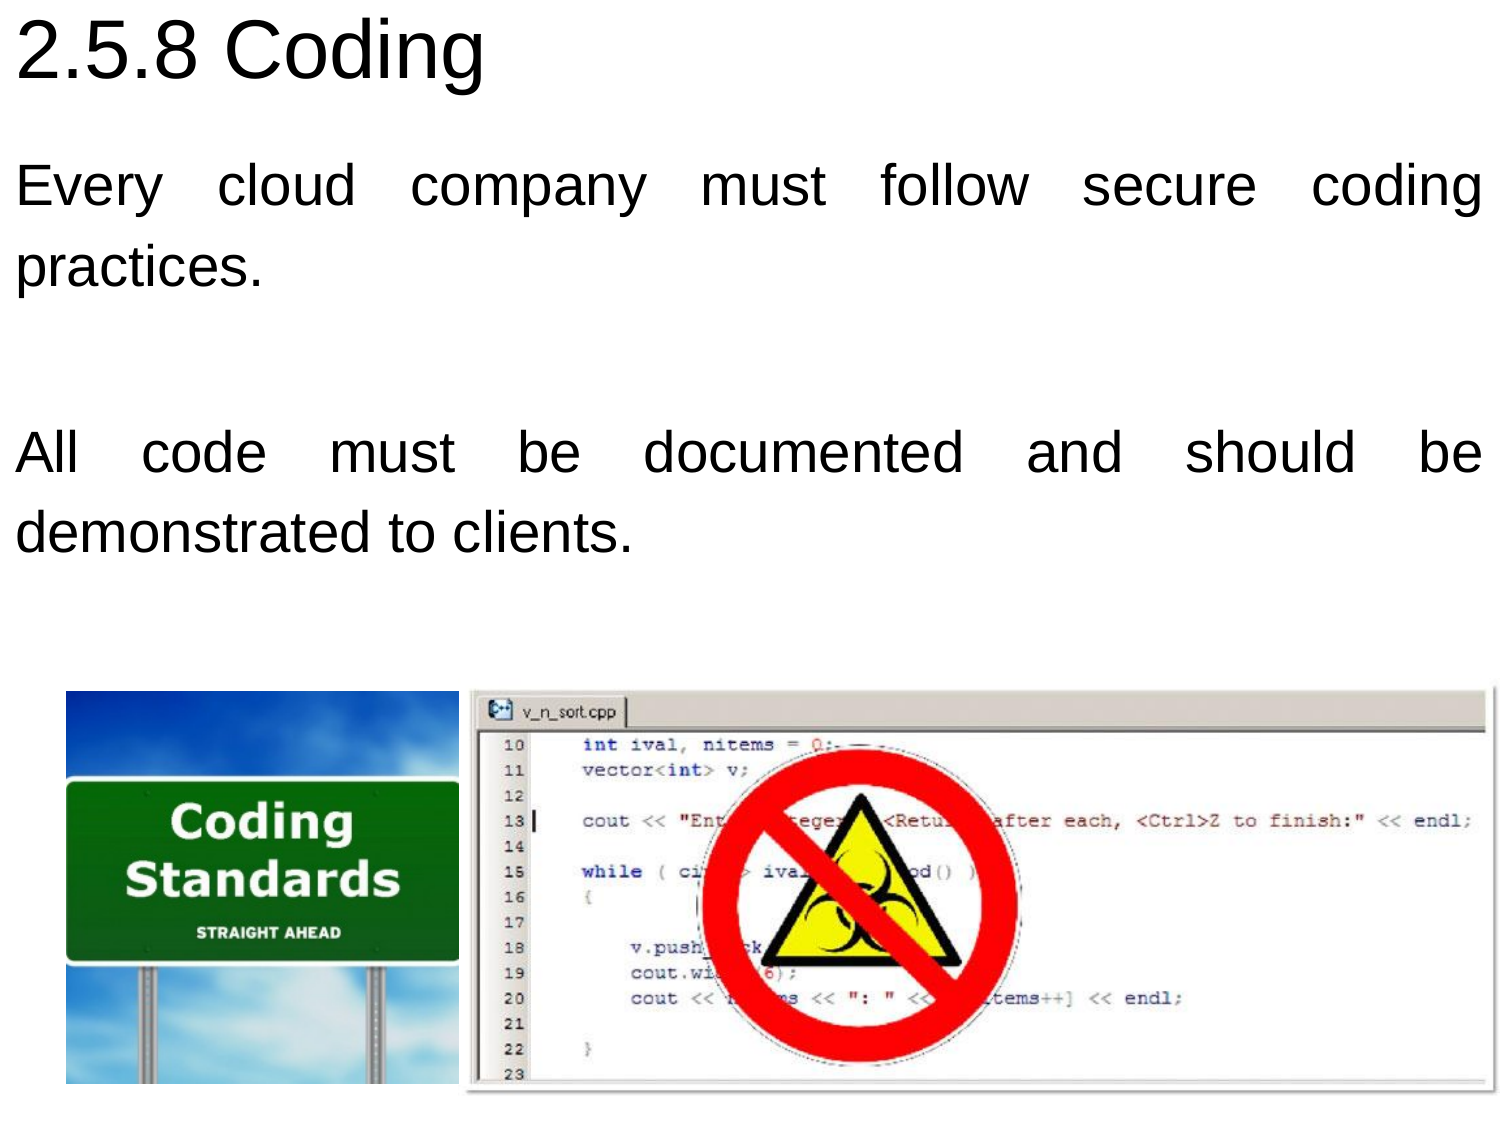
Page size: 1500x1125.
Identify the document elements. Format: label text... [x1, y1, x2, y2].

list Every cloud company must follow secure coding practices. All code must be documented and should be demonstrated to clients. [0, 122, 1500, 1112]
picture [66, 678, 1500, 1097]
text_box 2.5.8 Coding [0, 0, 1500, 90]
